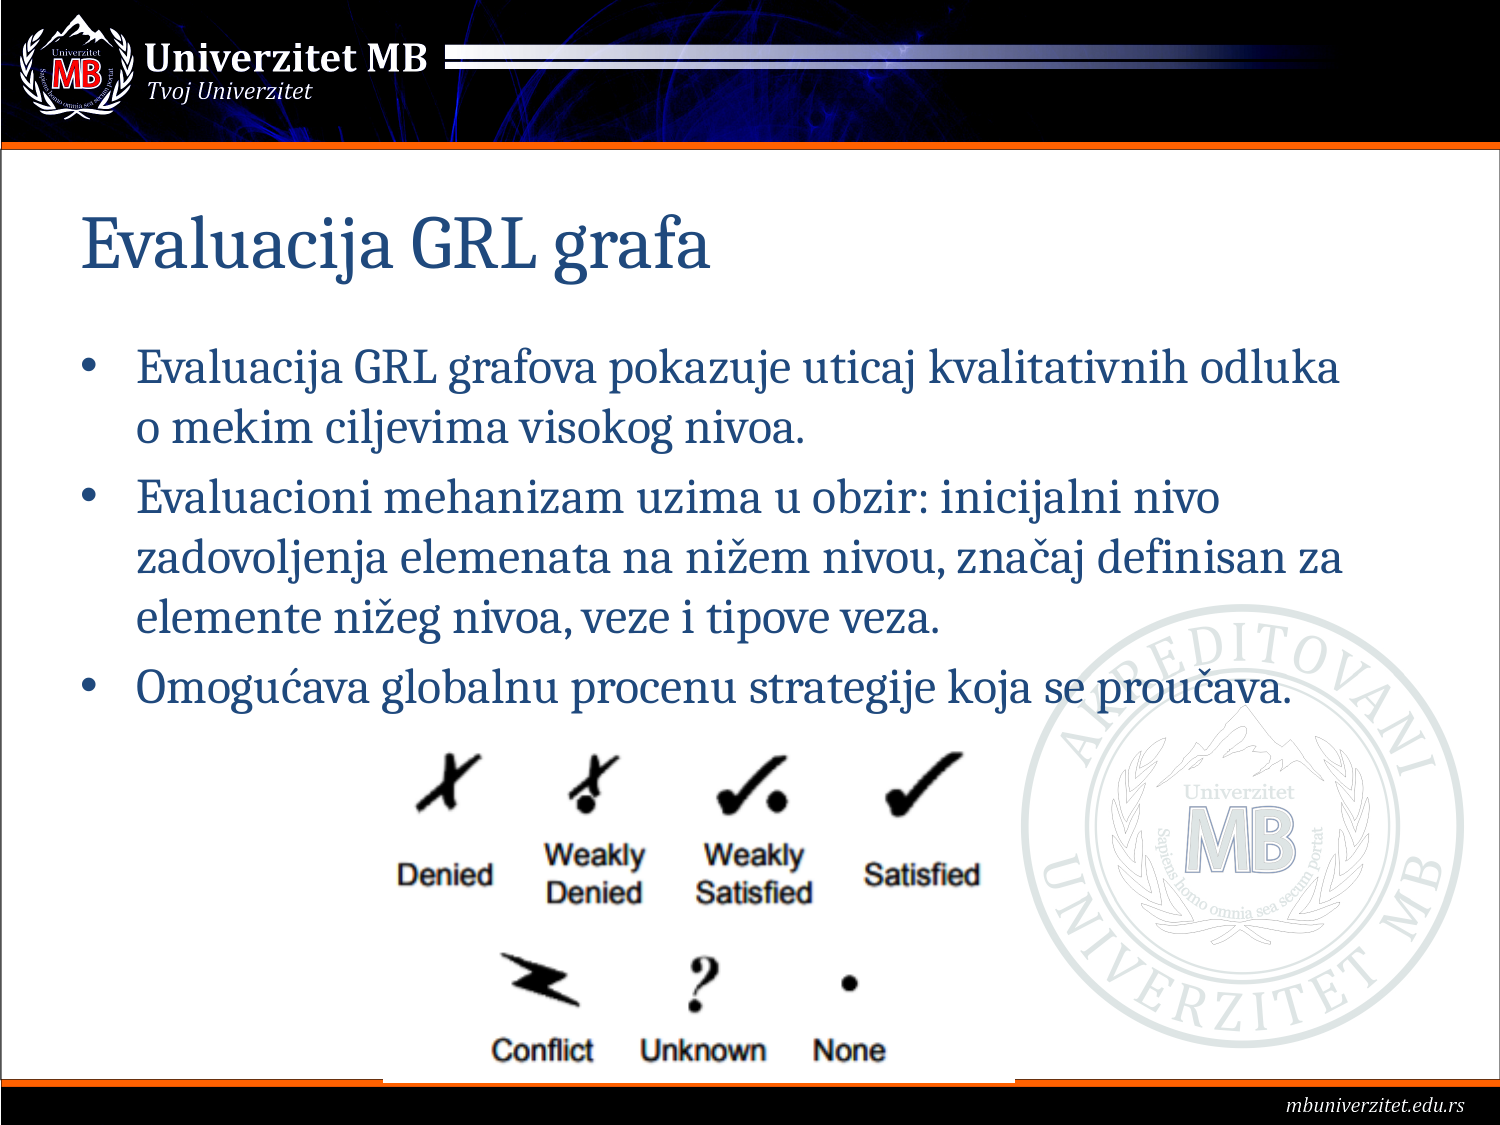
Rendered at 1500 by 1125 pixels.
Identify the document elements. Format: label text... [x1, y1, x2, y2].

title Evaluacija GRL grafa [64, 184, 892, 291]
subtitle Evaluacija GRL grafova pokazuje uticaj kvalitativnih odluka o mekim ciljevima visokog nivoa. Evaluacioni mehanizam uzima u obzir: inicijalni nivo zadovoljenja elemenata na nižem nivou, značaj definisan za elemente nižeg nivoa, veze i tipove veza. Omogućava globalnu procenu strategije koja se proučava. [64, 326, 1376, 835]
picture [0, 0, 1500, 1125]
